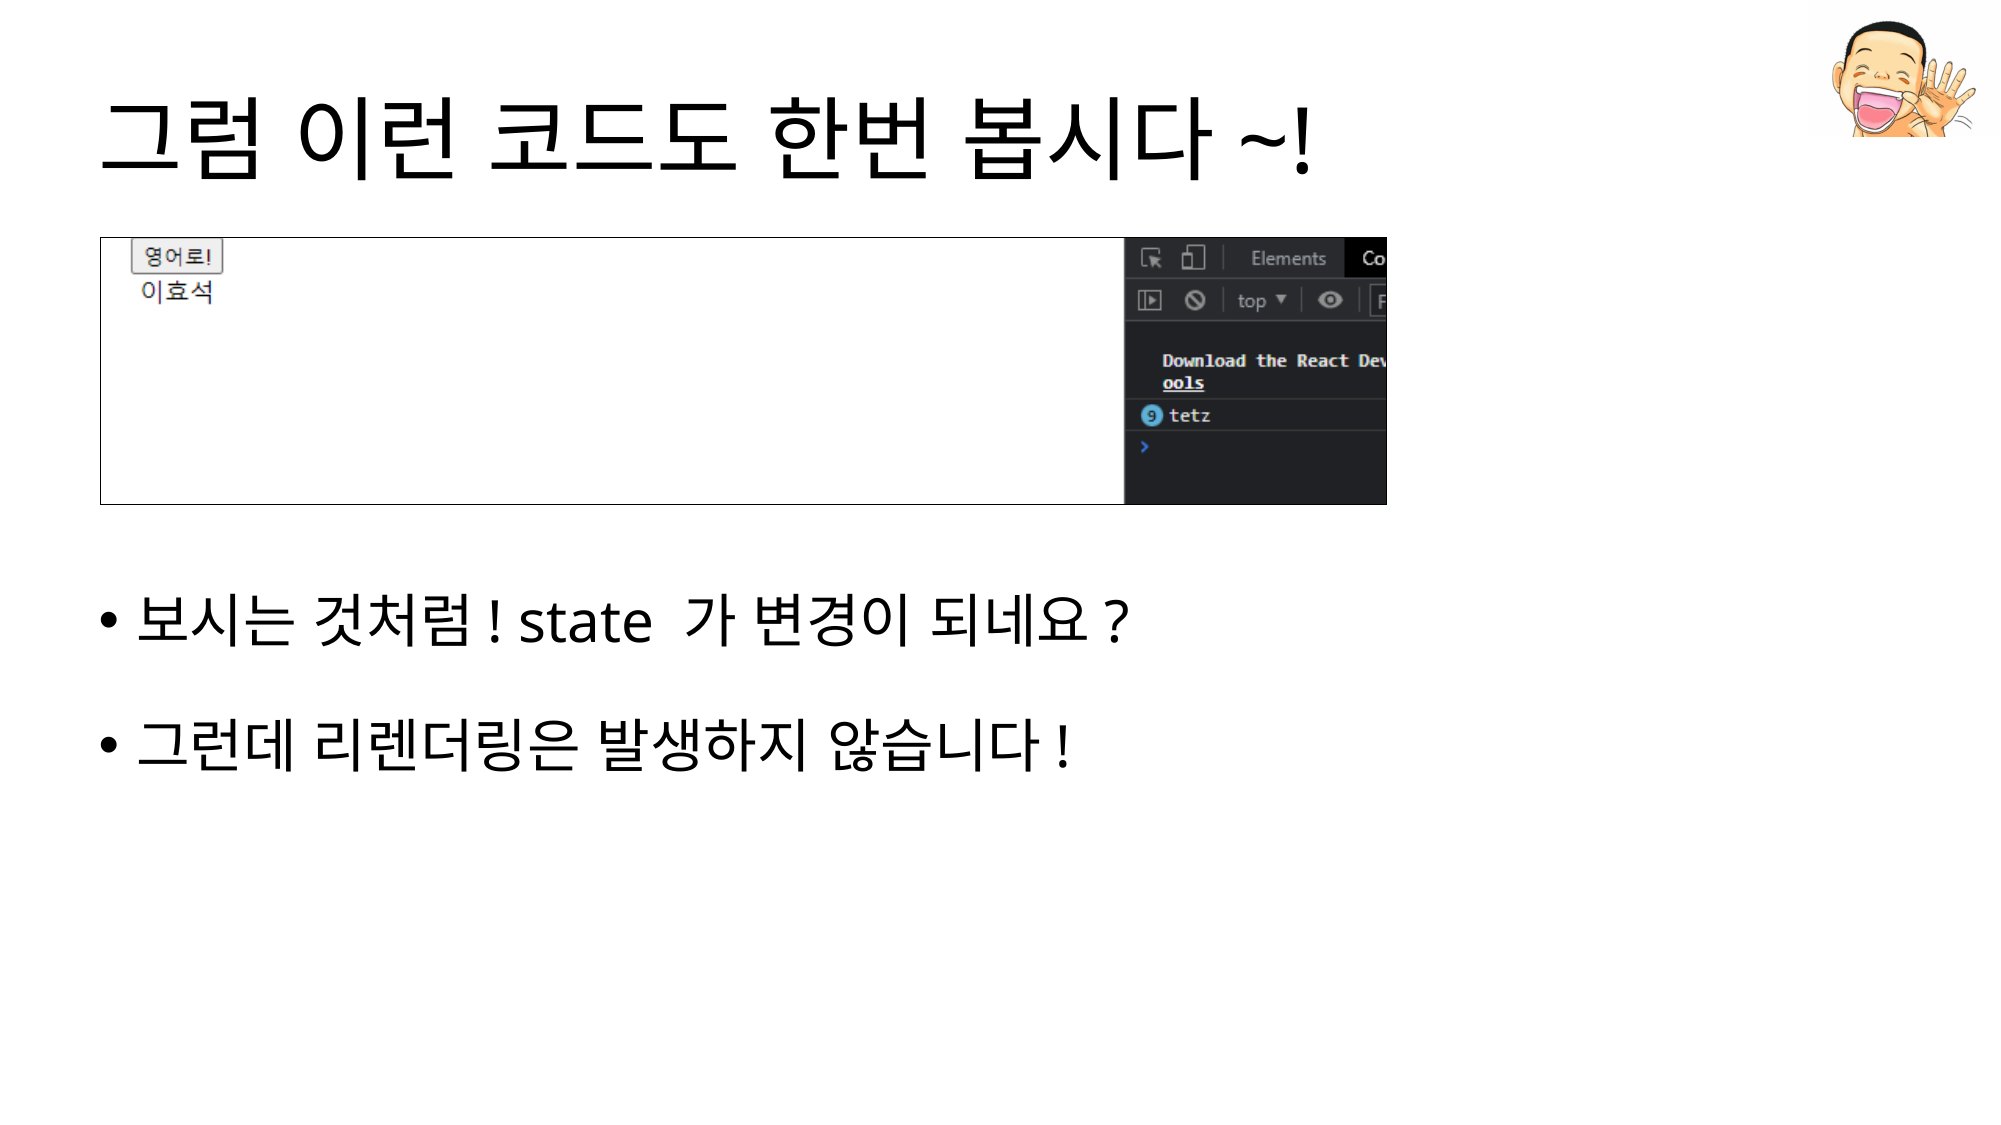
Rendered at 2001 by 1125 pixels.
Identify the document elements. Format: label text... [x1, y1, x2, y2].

title 그럼 이런 코드도 한번 봅시다~! [83, 0, 1931, 218]
list 보시는 것처럼! state 가 변경이 되네요? 그런데 리렌더링은 발생하지 않습니다! [83, 541, 1931, 1125]
picture [99, 237, 1387, 505]
picture [1931, 0, 2000, 137]
